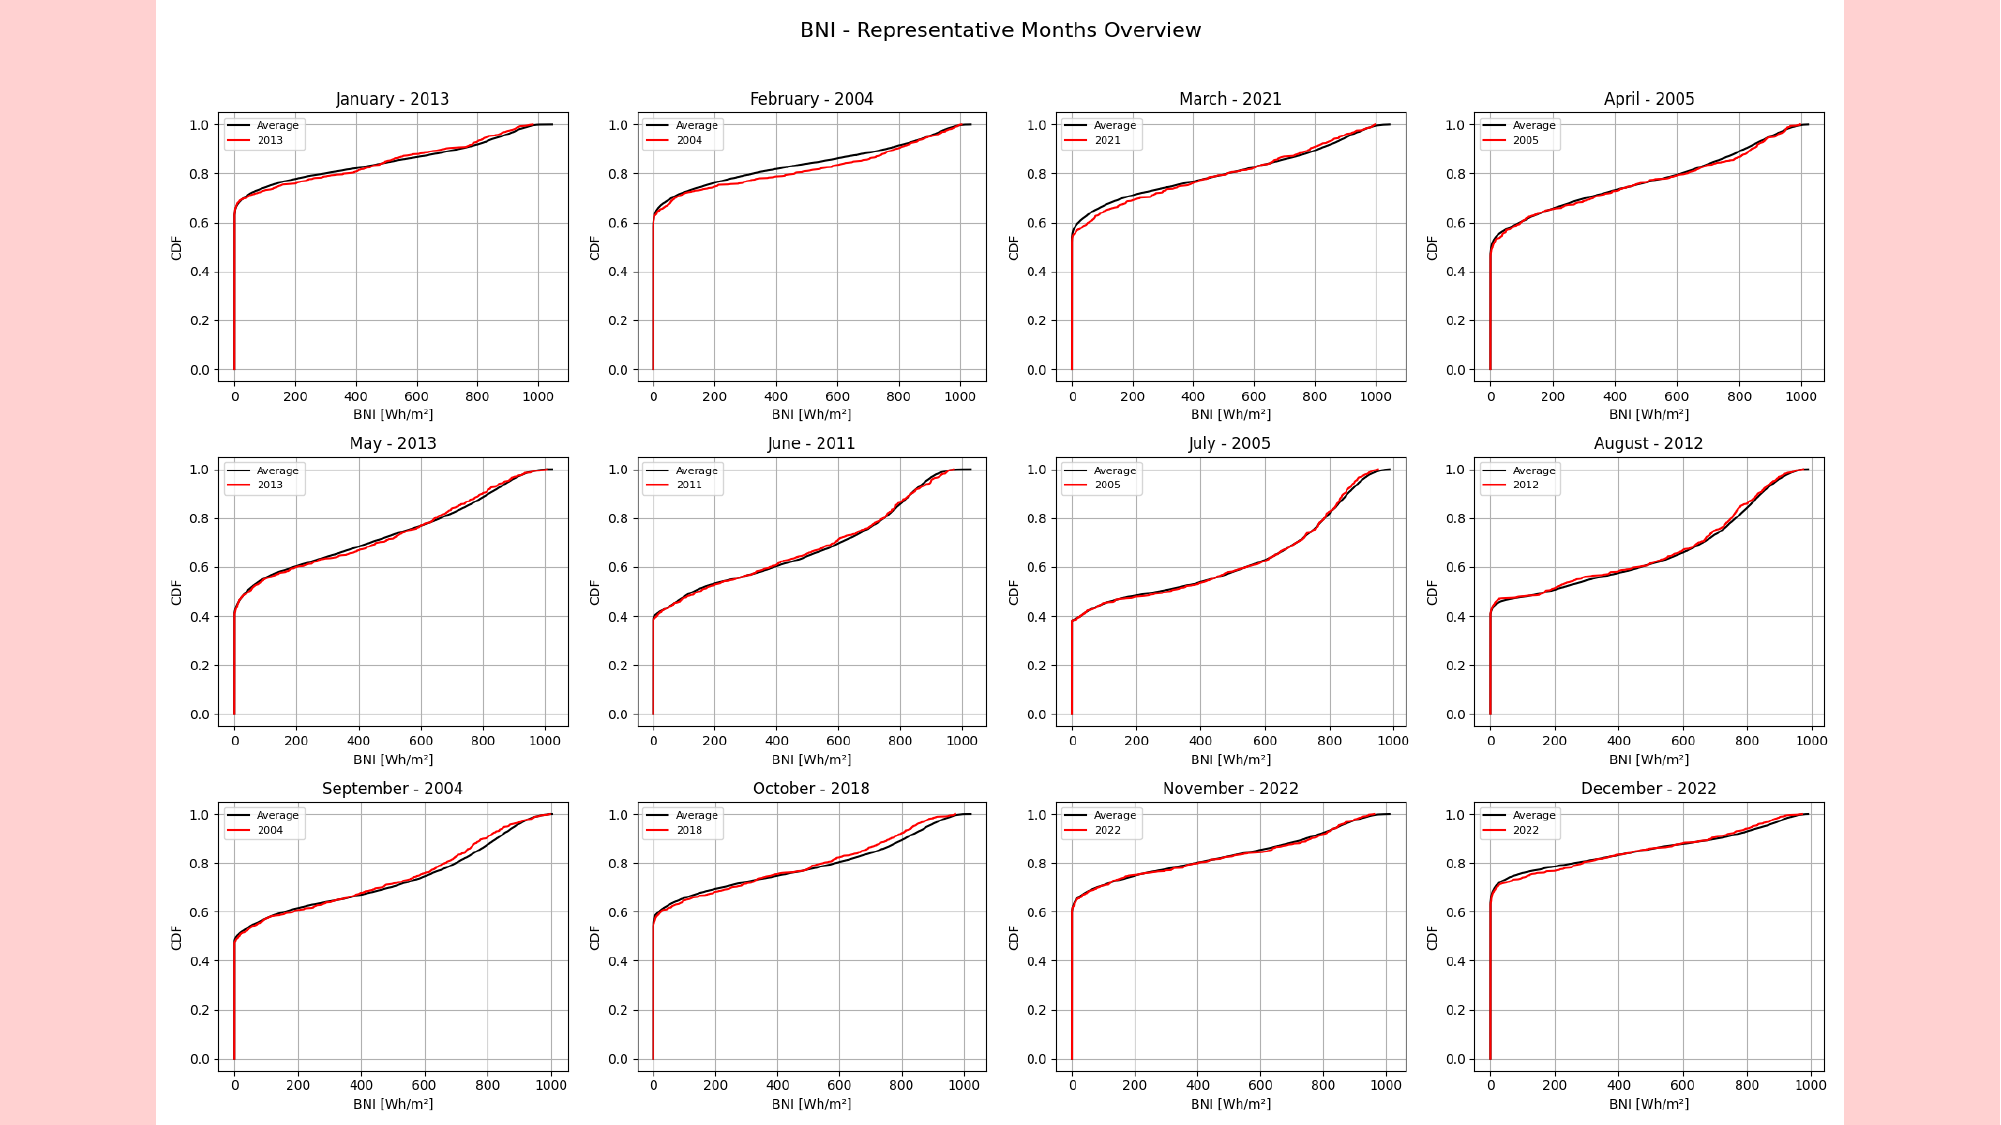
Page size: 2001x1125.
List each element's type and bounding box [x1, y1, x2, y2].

picture [155, 0, 1845, 1125]
